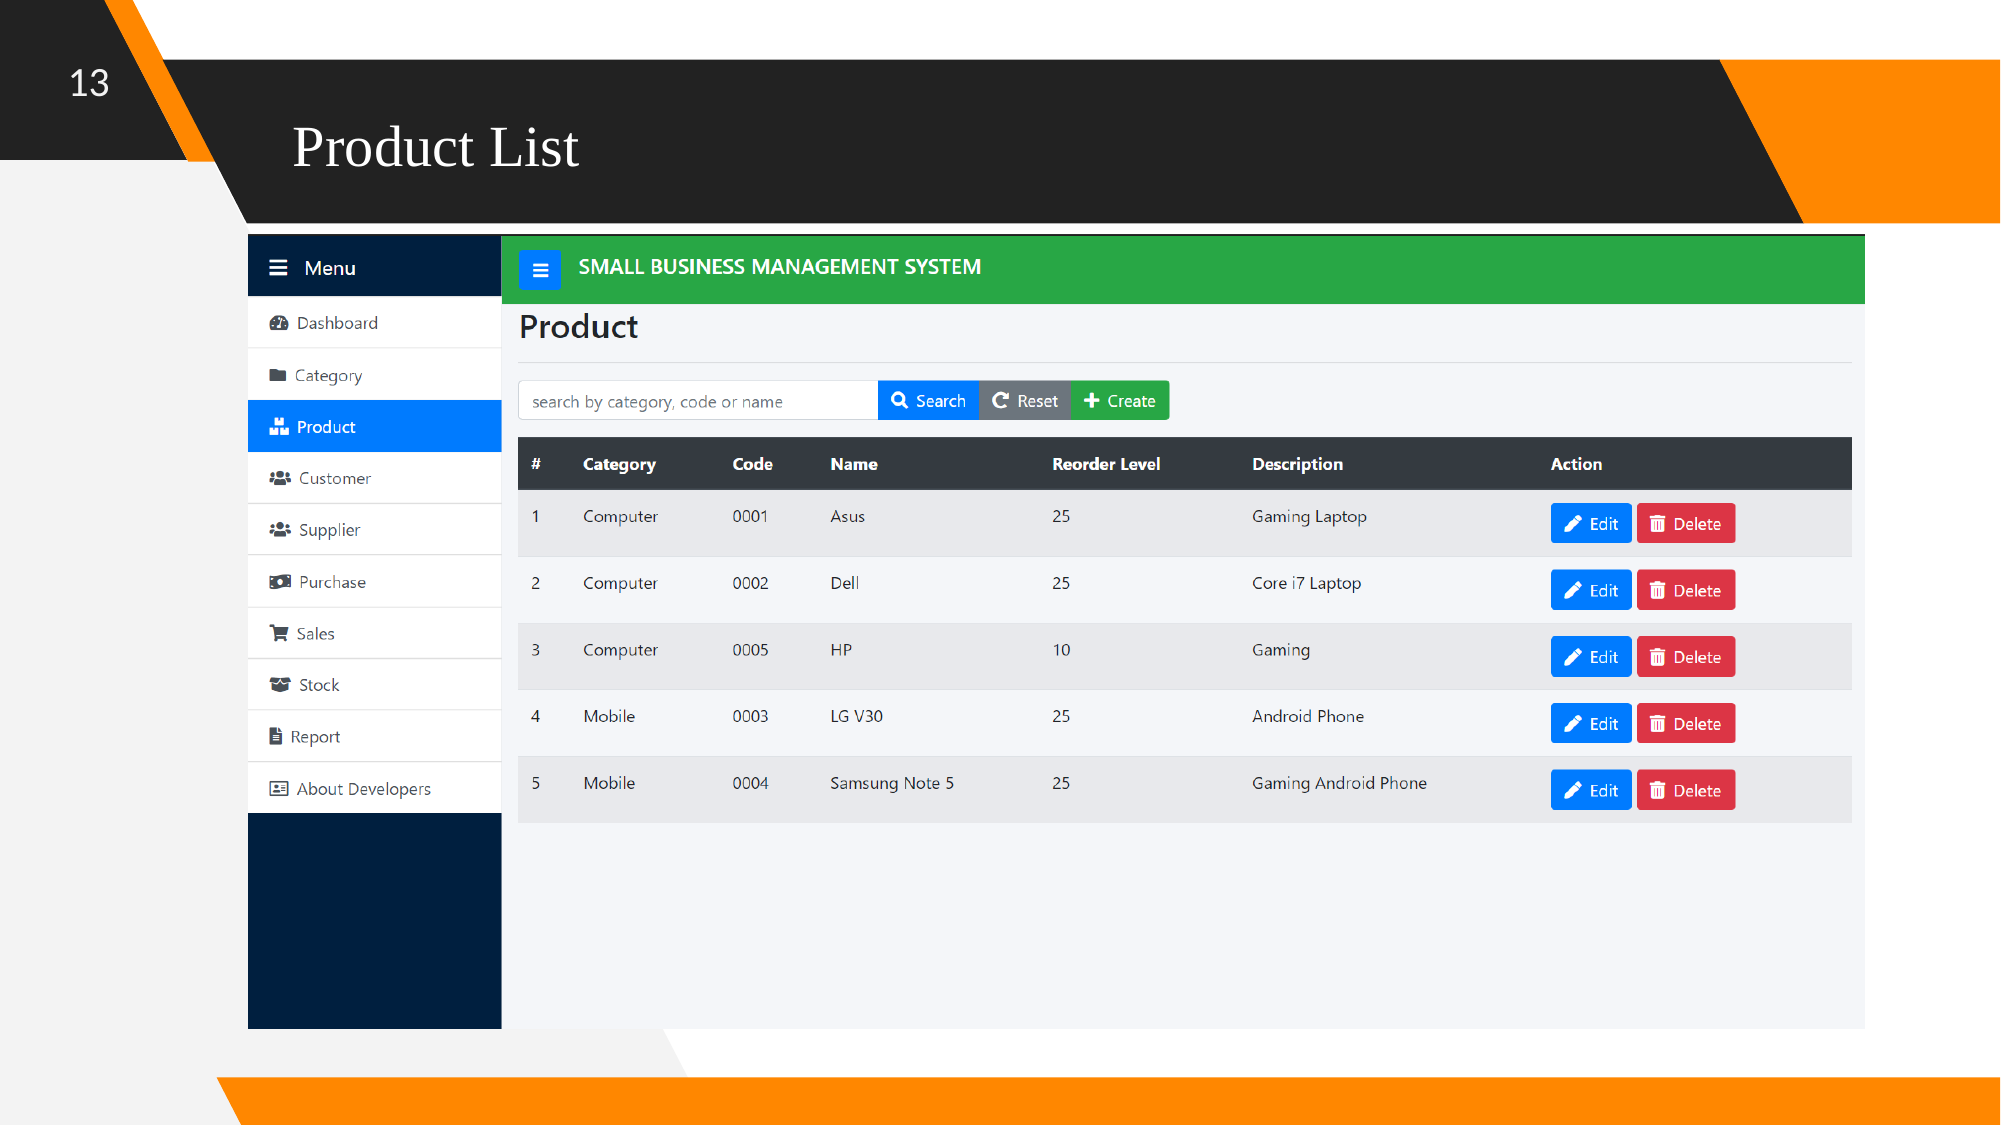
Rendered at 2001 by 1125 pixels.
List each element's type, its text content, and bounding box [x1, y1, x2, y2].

text_box Product List [278, 100, 595, 186]
slide_number 13 [0, 0, 131, 160]
picture [248, 234, 1865, 1029]
